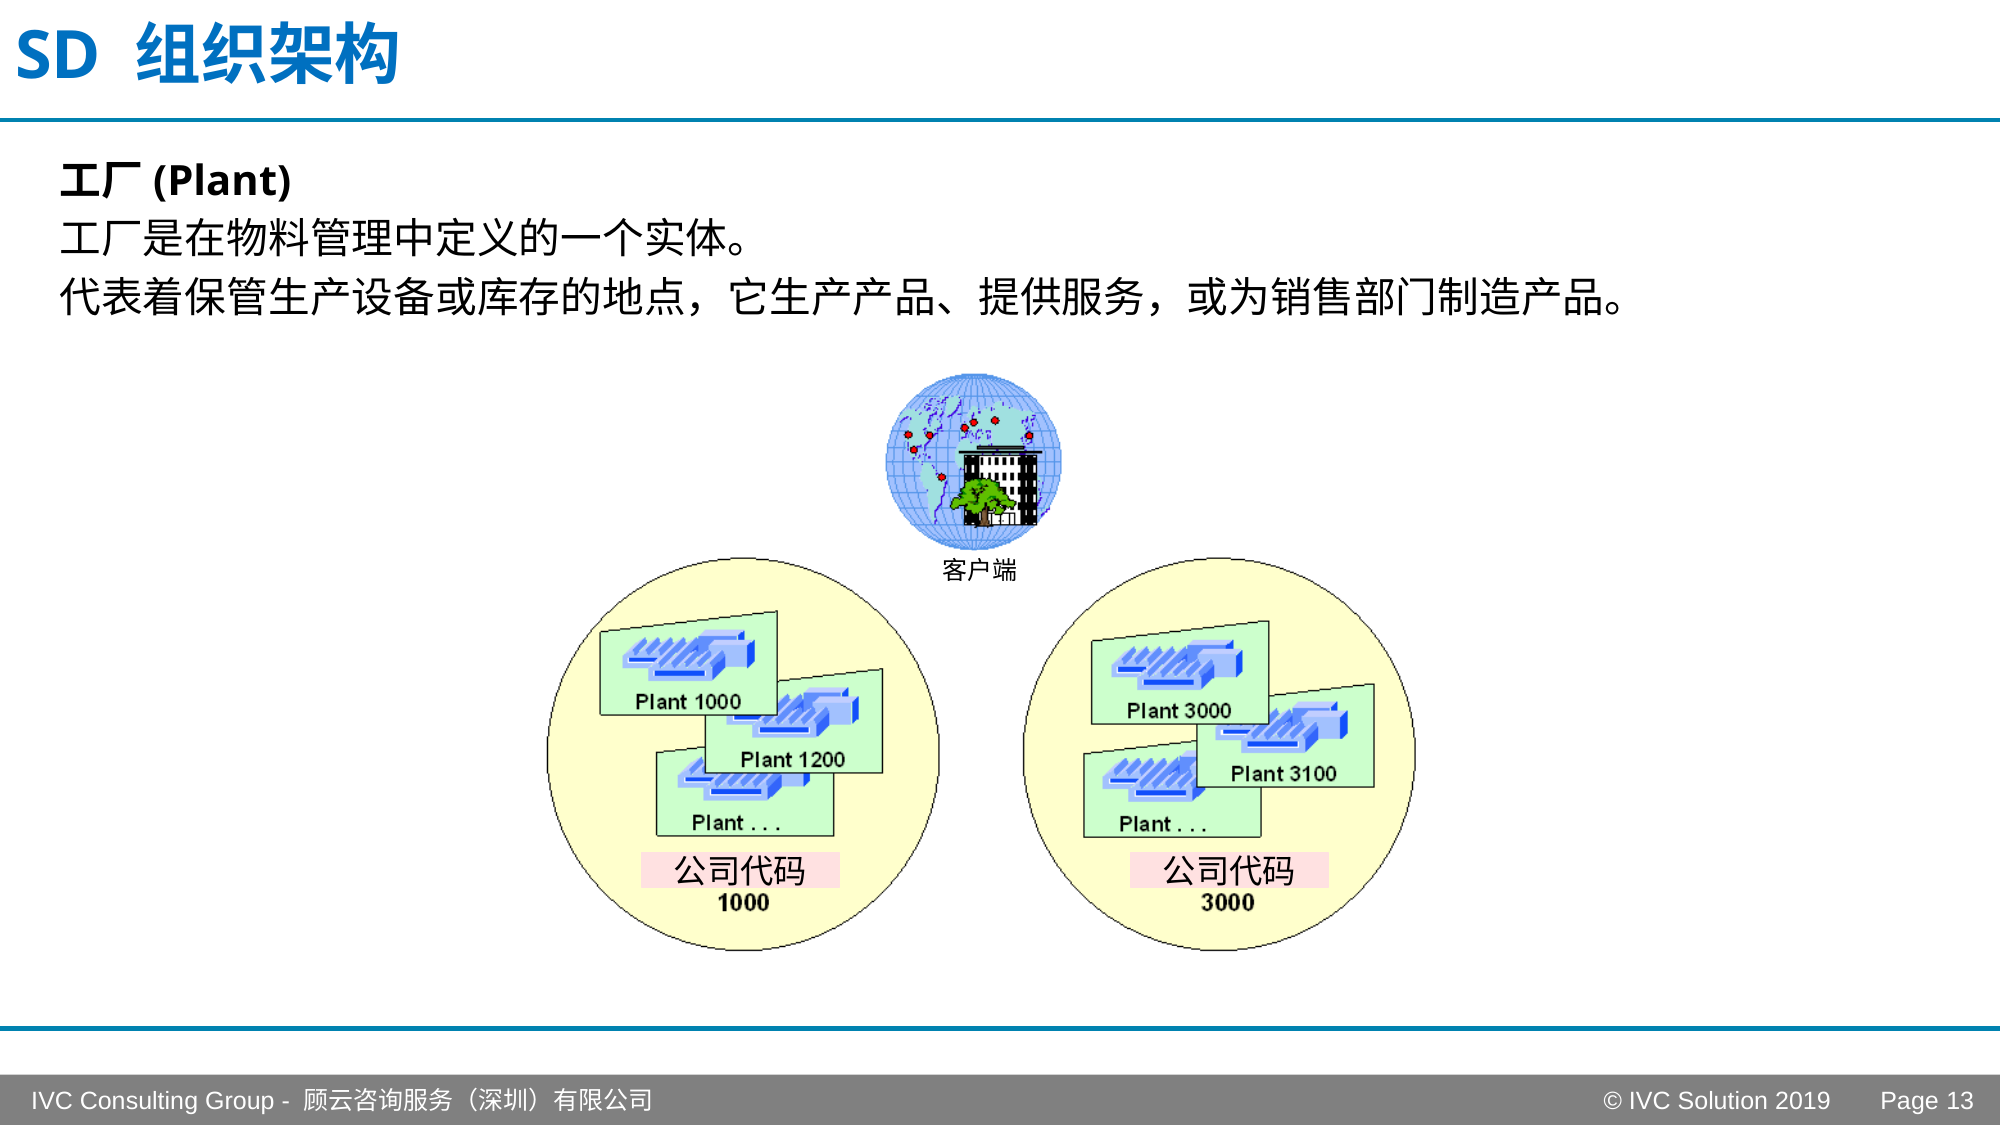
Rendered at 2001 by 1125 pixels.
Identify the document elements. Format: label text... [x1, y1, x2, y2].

title SD 组织架构 [0, 0, 1934, 105]
text_box 工厂(Plant) 工厂是在物料管理中定义的一个实体。 代表着保管生产设备或库存的地点，它生产产品、提供服务，或为销售部门制造产品。 [44, 146, 1958, 344]
picture [538, 361, 1421, 955]
